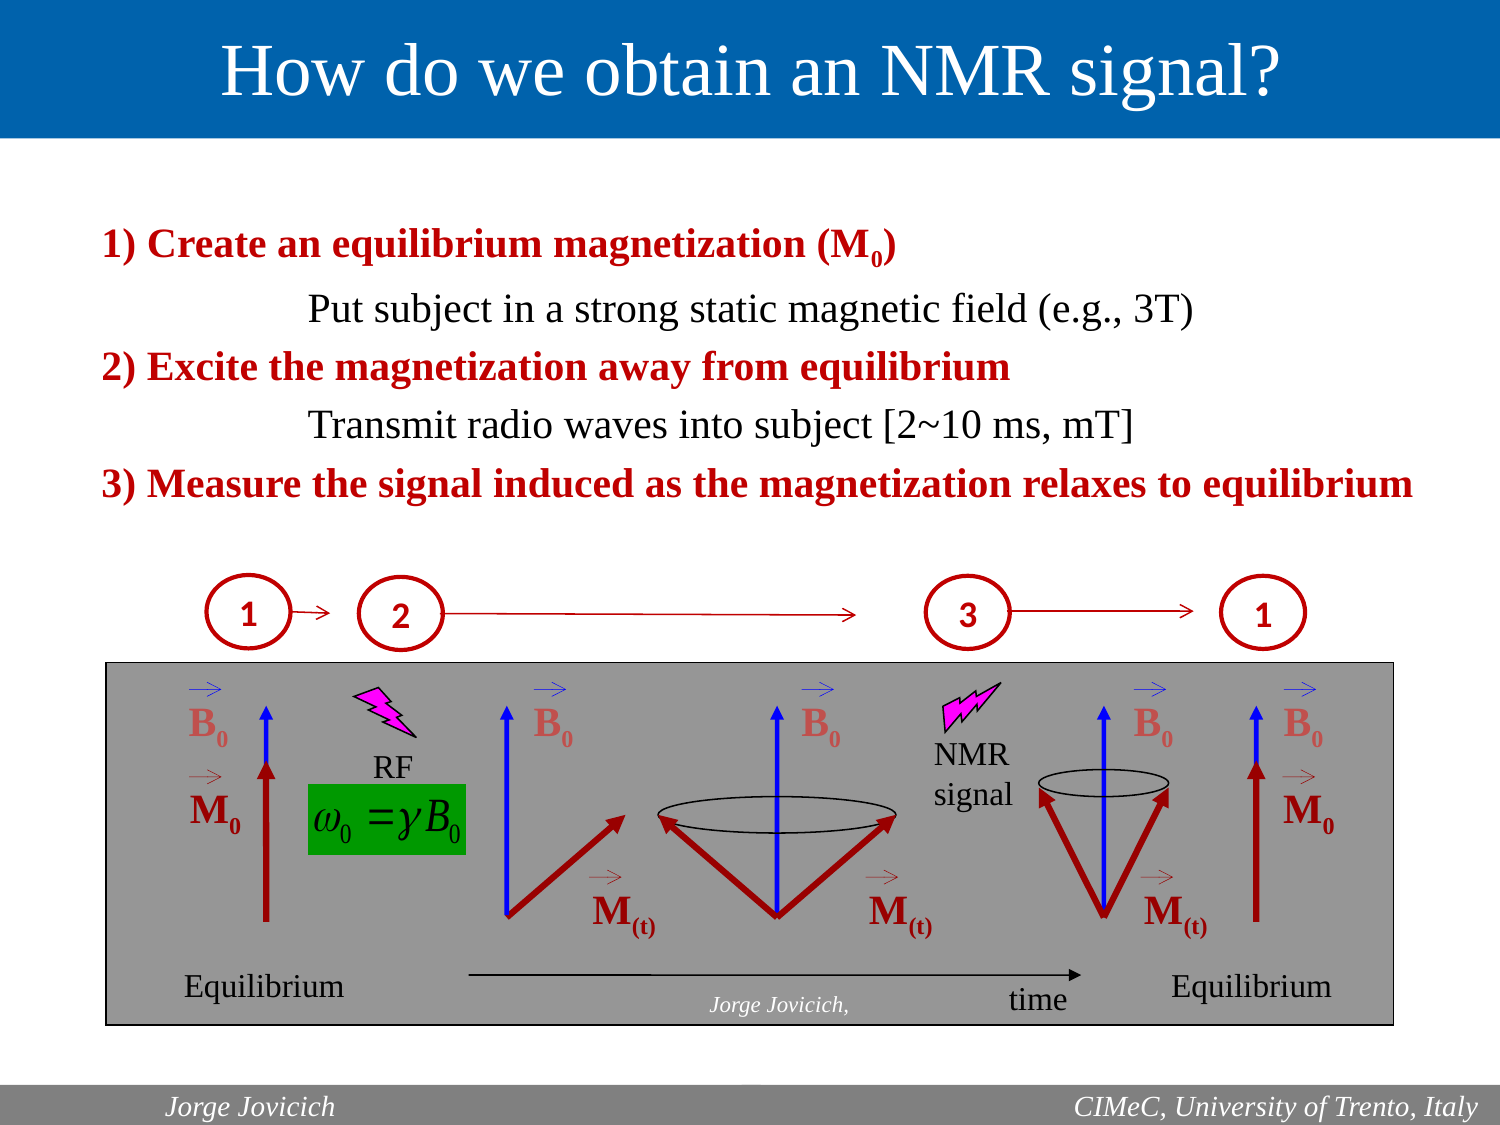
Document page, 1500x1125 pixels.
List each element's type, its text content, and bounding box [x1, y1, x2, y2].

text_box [0, 1084, 1500, 1125]
text_box 1) Create an equilibrium magnetization (M0) Put subject in a strong static magnetic field (e.g., 3T) 2) Excite the magnetization away from equilibrium Transmit radio waves into subject [2~10 ms, mT] 3) Measure the signal induced as the magnetization relaxes to equilibrium [76, 207, 1447, 561]
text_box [105, 662, 1394, 1026]
text_box 1 [204, 572, 293, 651]
text_box 1 [1218, 573, 1308, 652]
text_box 3 [923, 573, 1012, 652]
text_box How do we obtain an NMR signal? [0, 0, 1500, 140]
text_box 2 [356, 574, 445, 653]
